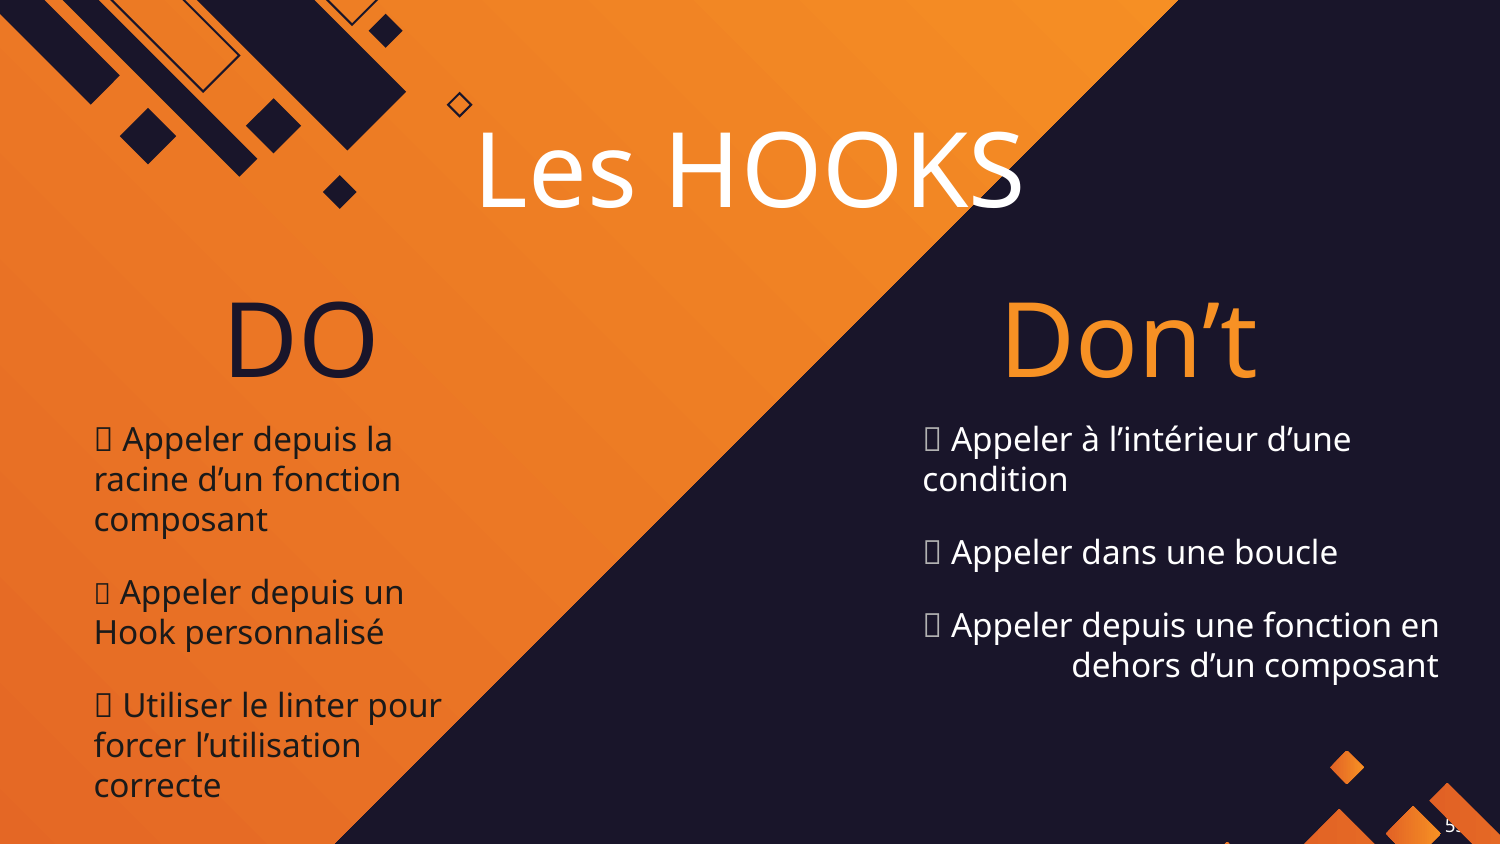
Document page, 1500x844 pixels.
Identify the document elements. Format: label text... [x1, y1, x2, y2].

title Don’t [875, 258, 1383, 395]
subtitle 🔴 Appeler à l’intérieur d’une condition 🔴 Appeler dans une boucle 🔴 Appeler depuis une fonction en . dehors d’un composant [907, 403, 1464, 586]
subtitle ✅ Appeler depuis la racine d’un fonction composant ✅ Appeler depuis un Hook personnalisé ✅ Utiliser le linter pour forcer l’utilisation correcte [78, 403, 508, 765]
text_box Les HOOKS [98, 88, 1402, 182]
title DO [47, 258, 556, 395]
